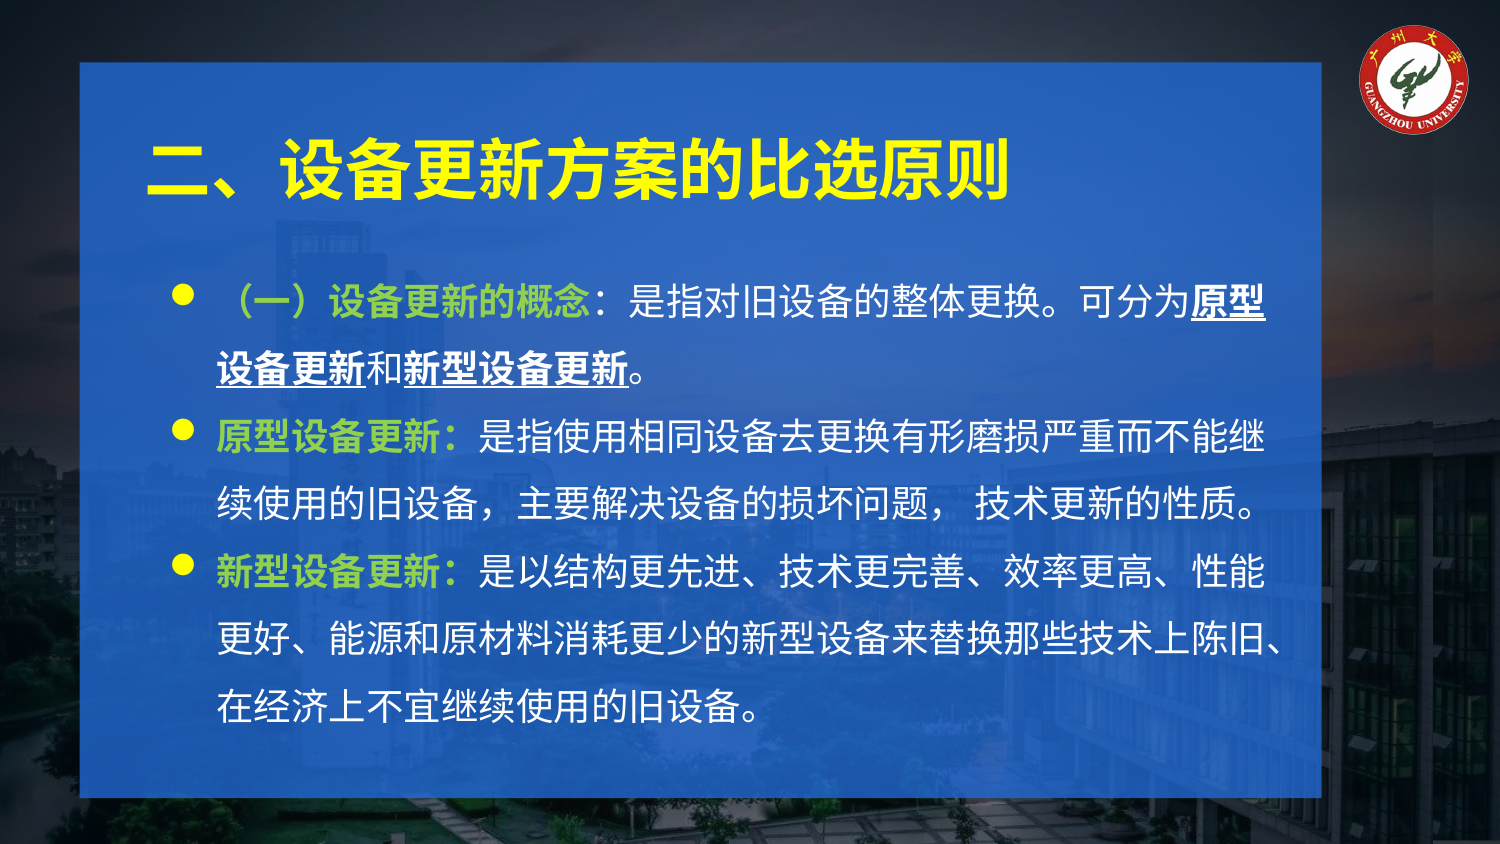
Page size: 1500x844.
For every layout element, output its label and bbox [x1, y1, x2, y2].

picture [1356, 23, 1470, 136]
text_box [0, 0, 1500, 844]
